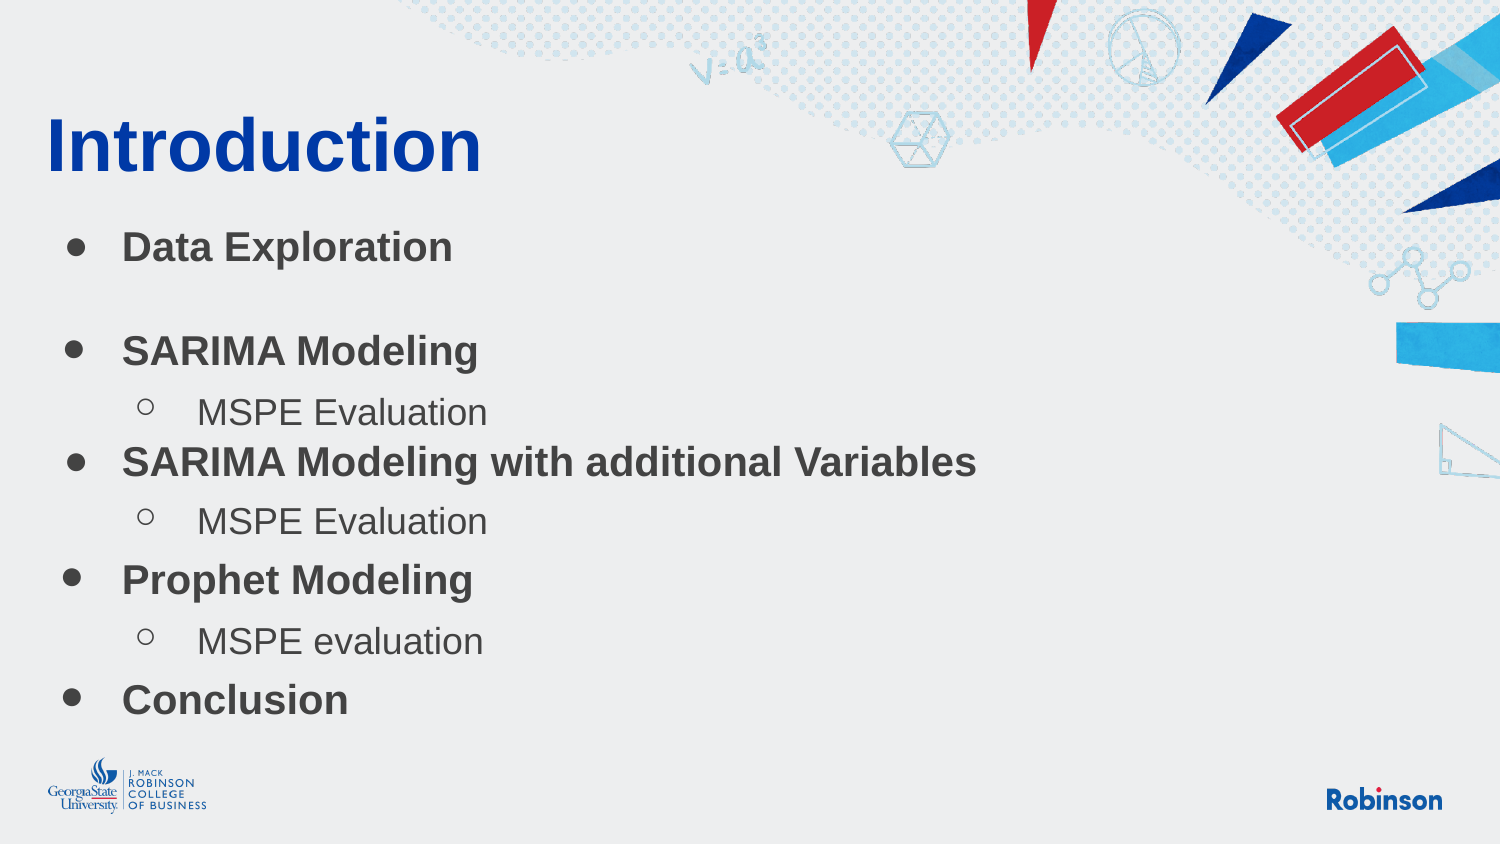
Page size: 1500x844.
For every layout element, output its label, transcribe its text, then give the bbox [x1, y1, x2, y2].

title Introduction [46, 46, 1454, 188]
list Data Exploration SARIMA Modeling MSPE Evaluation SARIMA Modeling with additional Variables MSPE Evaluation Prophet Modeling MSPE evaluation Conclusion [46, 220, 1454, 734]
picture [0, 0, 1500, 844]
